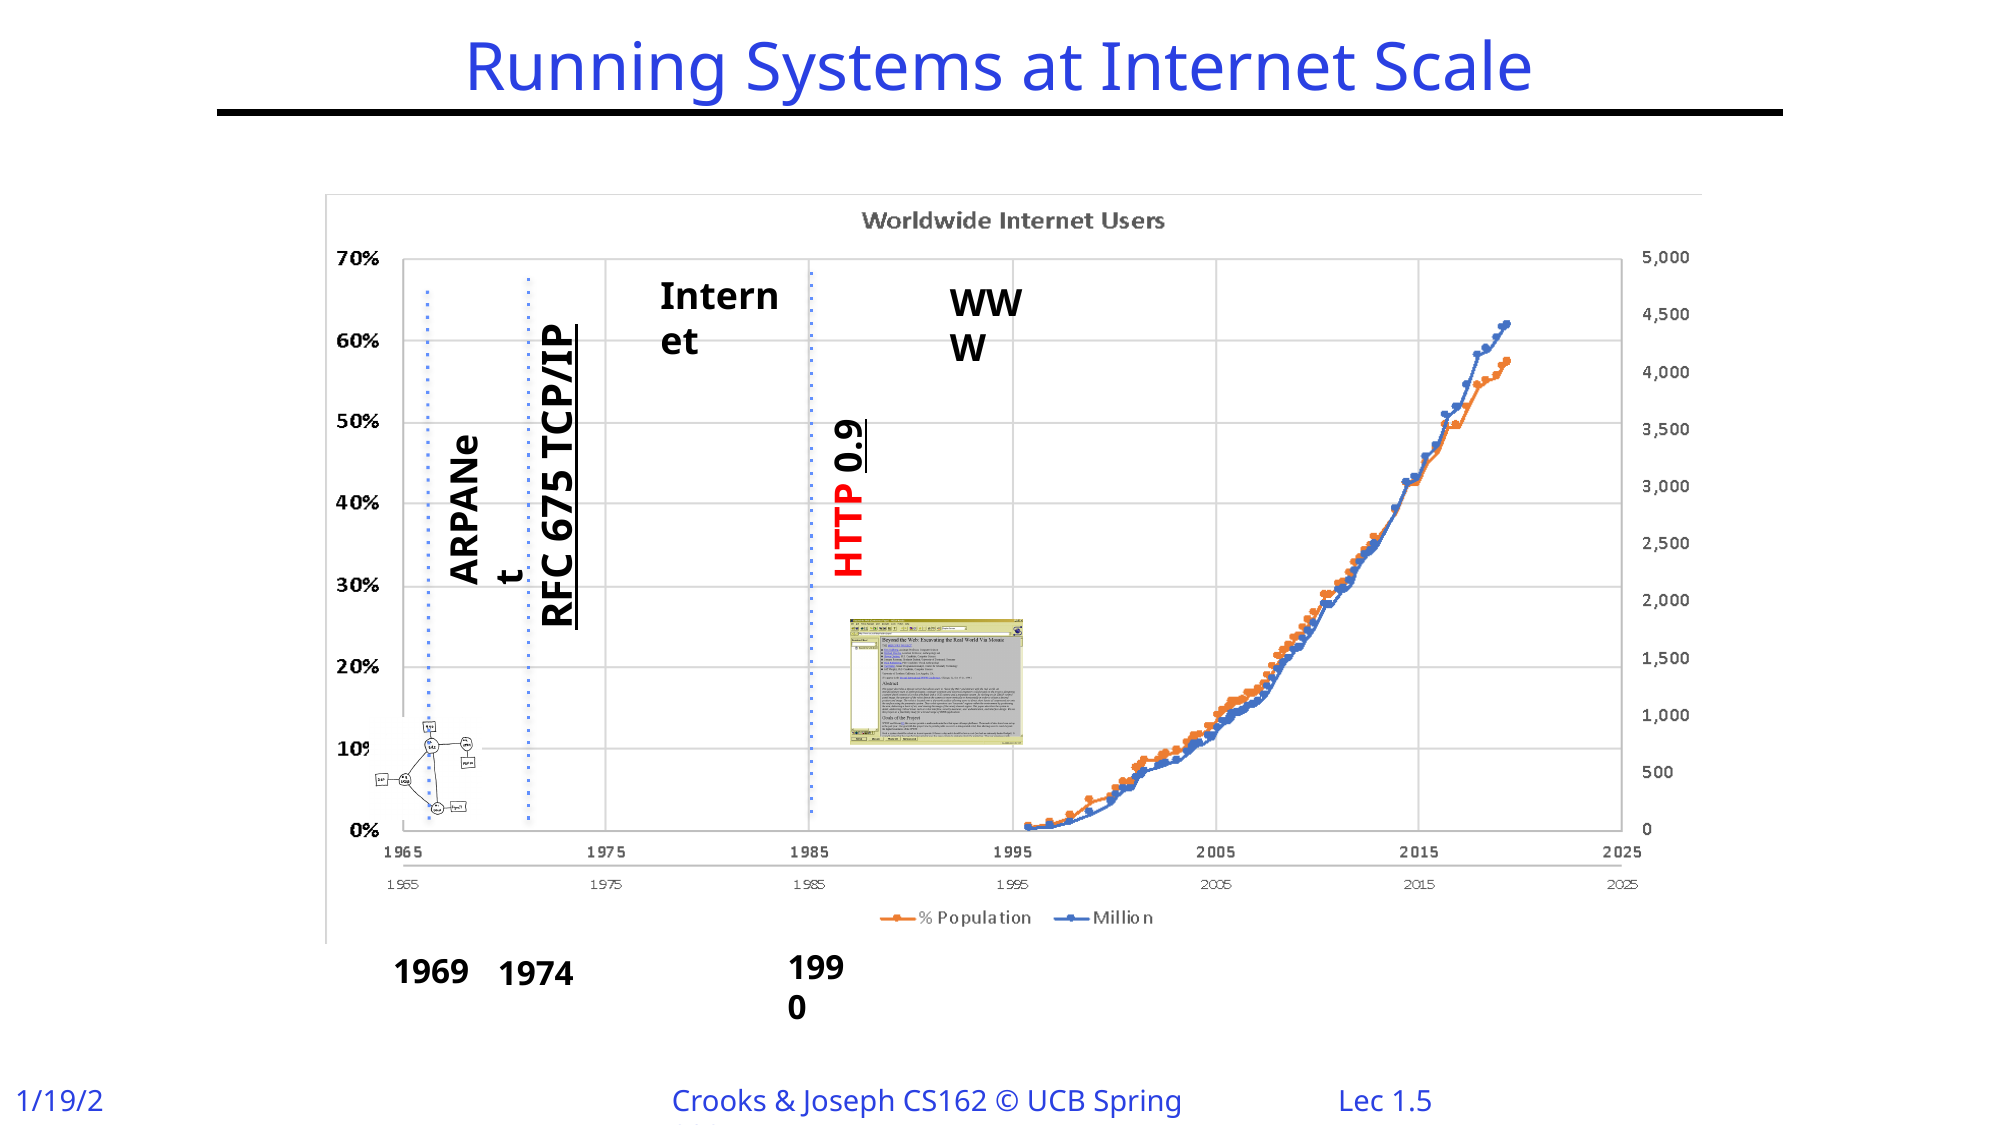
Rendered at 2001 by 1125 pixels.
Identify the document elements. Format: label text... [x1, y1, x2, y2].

picture [324, 194, 1702, 944]
text_box 1974 [482, 951, 611, 1000]
title Running Systems at Internet Scale [216, 24, 1784, 113]
text_box 1990 [772, 951, 878, 1034]
text_box 1969 [378, 951, 482, 998]
